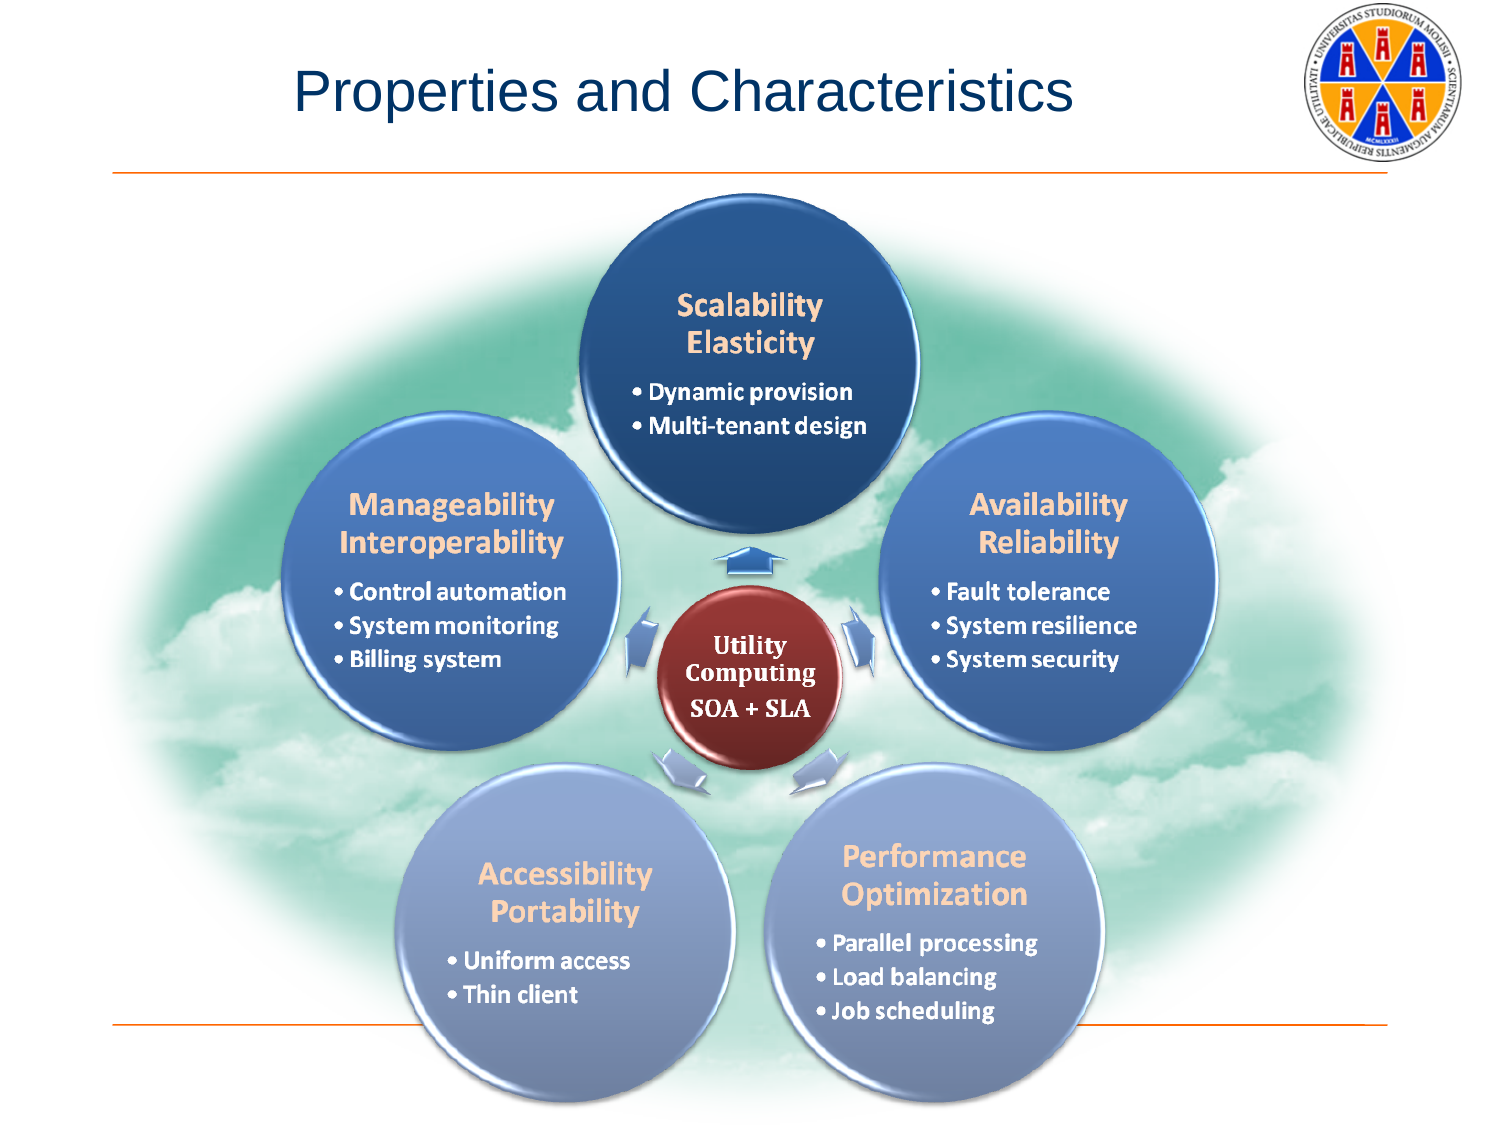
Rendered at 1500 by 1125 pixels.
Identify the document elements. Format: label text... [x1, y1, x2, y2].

title Properties and Characteristics [278, 18, 1211, 157]
picture [1269, 0, 1500, 166]
picture [87, 188, 1413, 1125]
